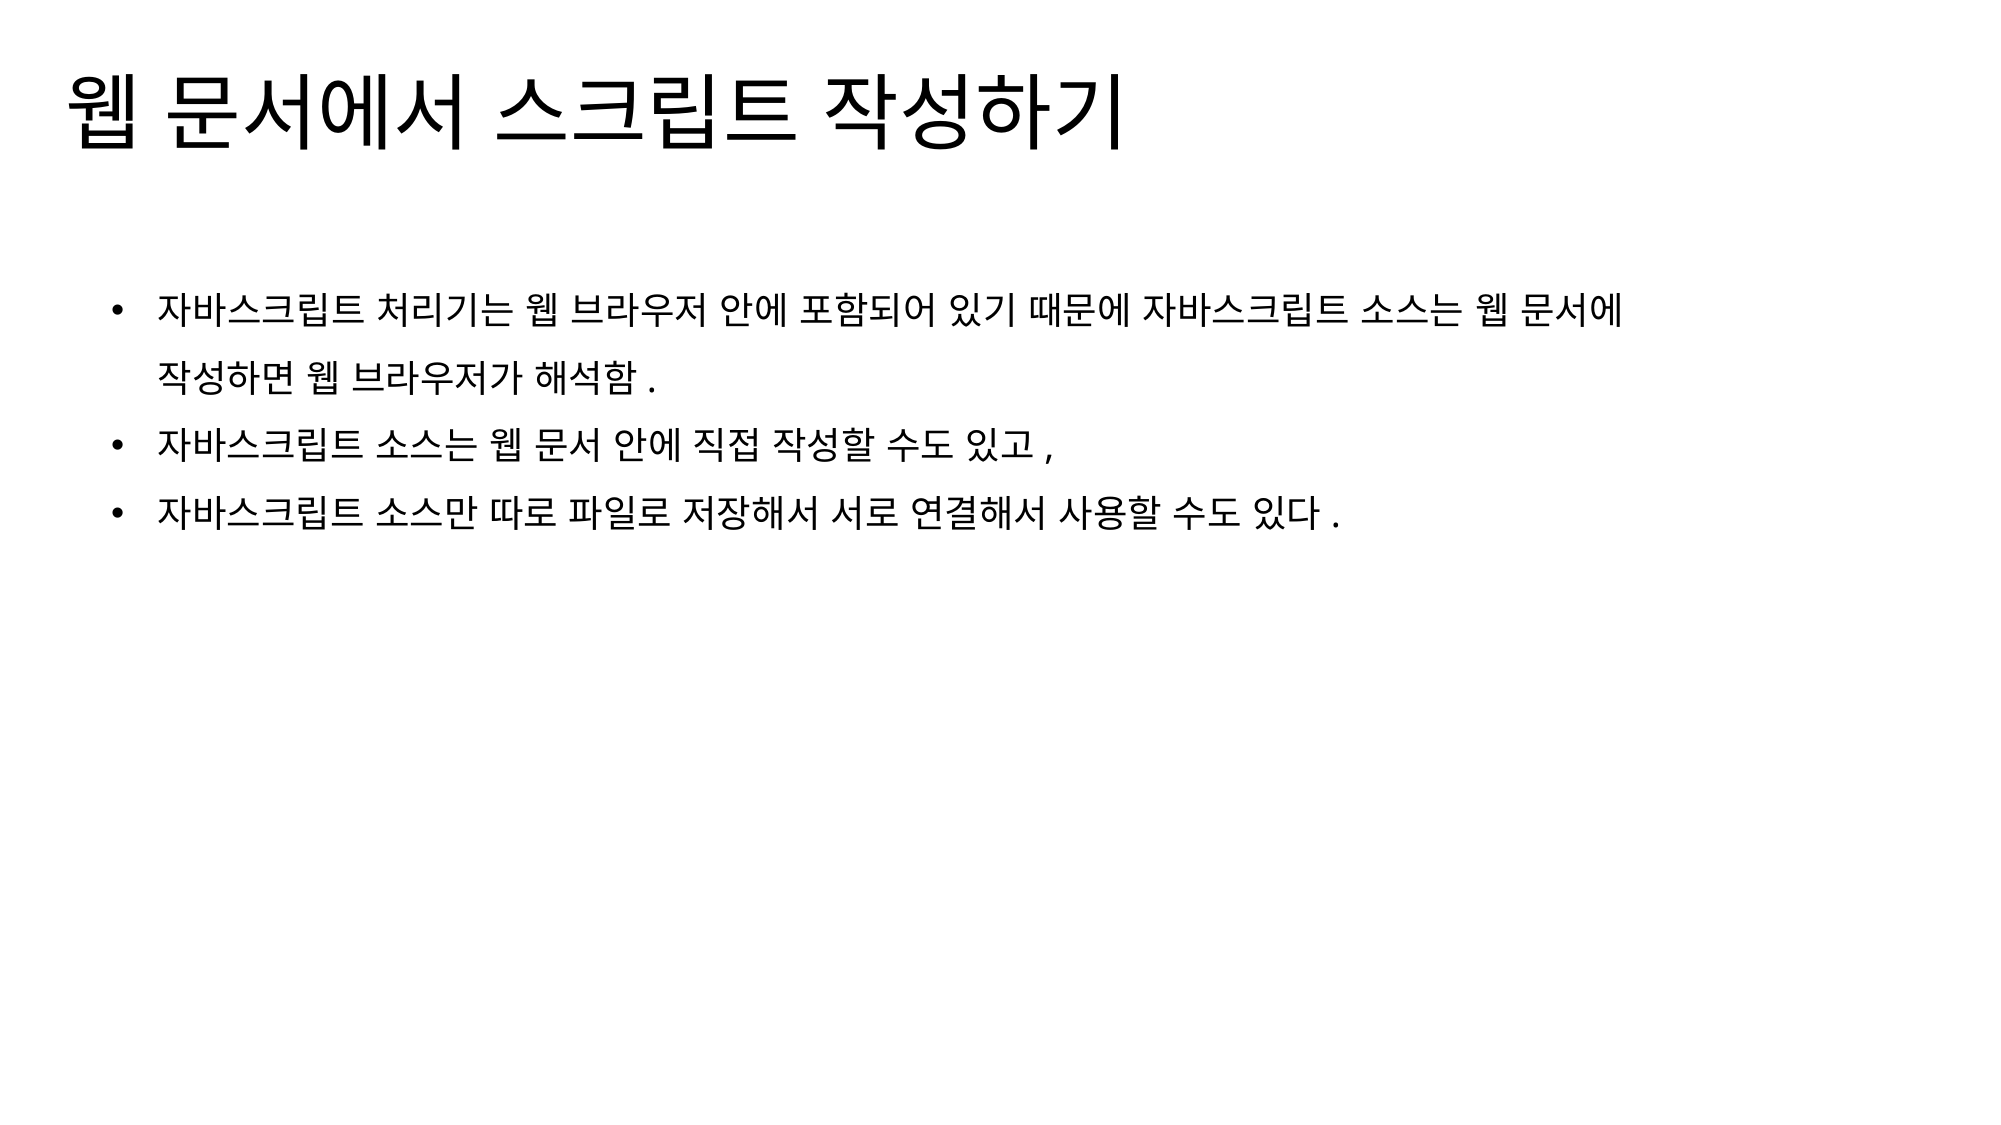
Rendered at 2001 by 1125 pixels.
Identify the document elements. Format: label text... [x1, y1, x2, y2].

text_box 웹 문서에서 스크립트 작성하기 [50, 52, 1576, 168]
text_box 자바스크립트 처리기는 웹 브라우저 안에 포함되어 있기 때문에 자바스크립트 소스는 웹 문서에 작성하면 웹 브라우저가 해석함. 자바스크립트 소스는 웹 문서 안에 직접 작성할 수도 있고, 자바스크립트 소스만 따로 파일로 저장해서 서로 연결해서 사용할 수도 있다. [96, 257, 1641, 543]
